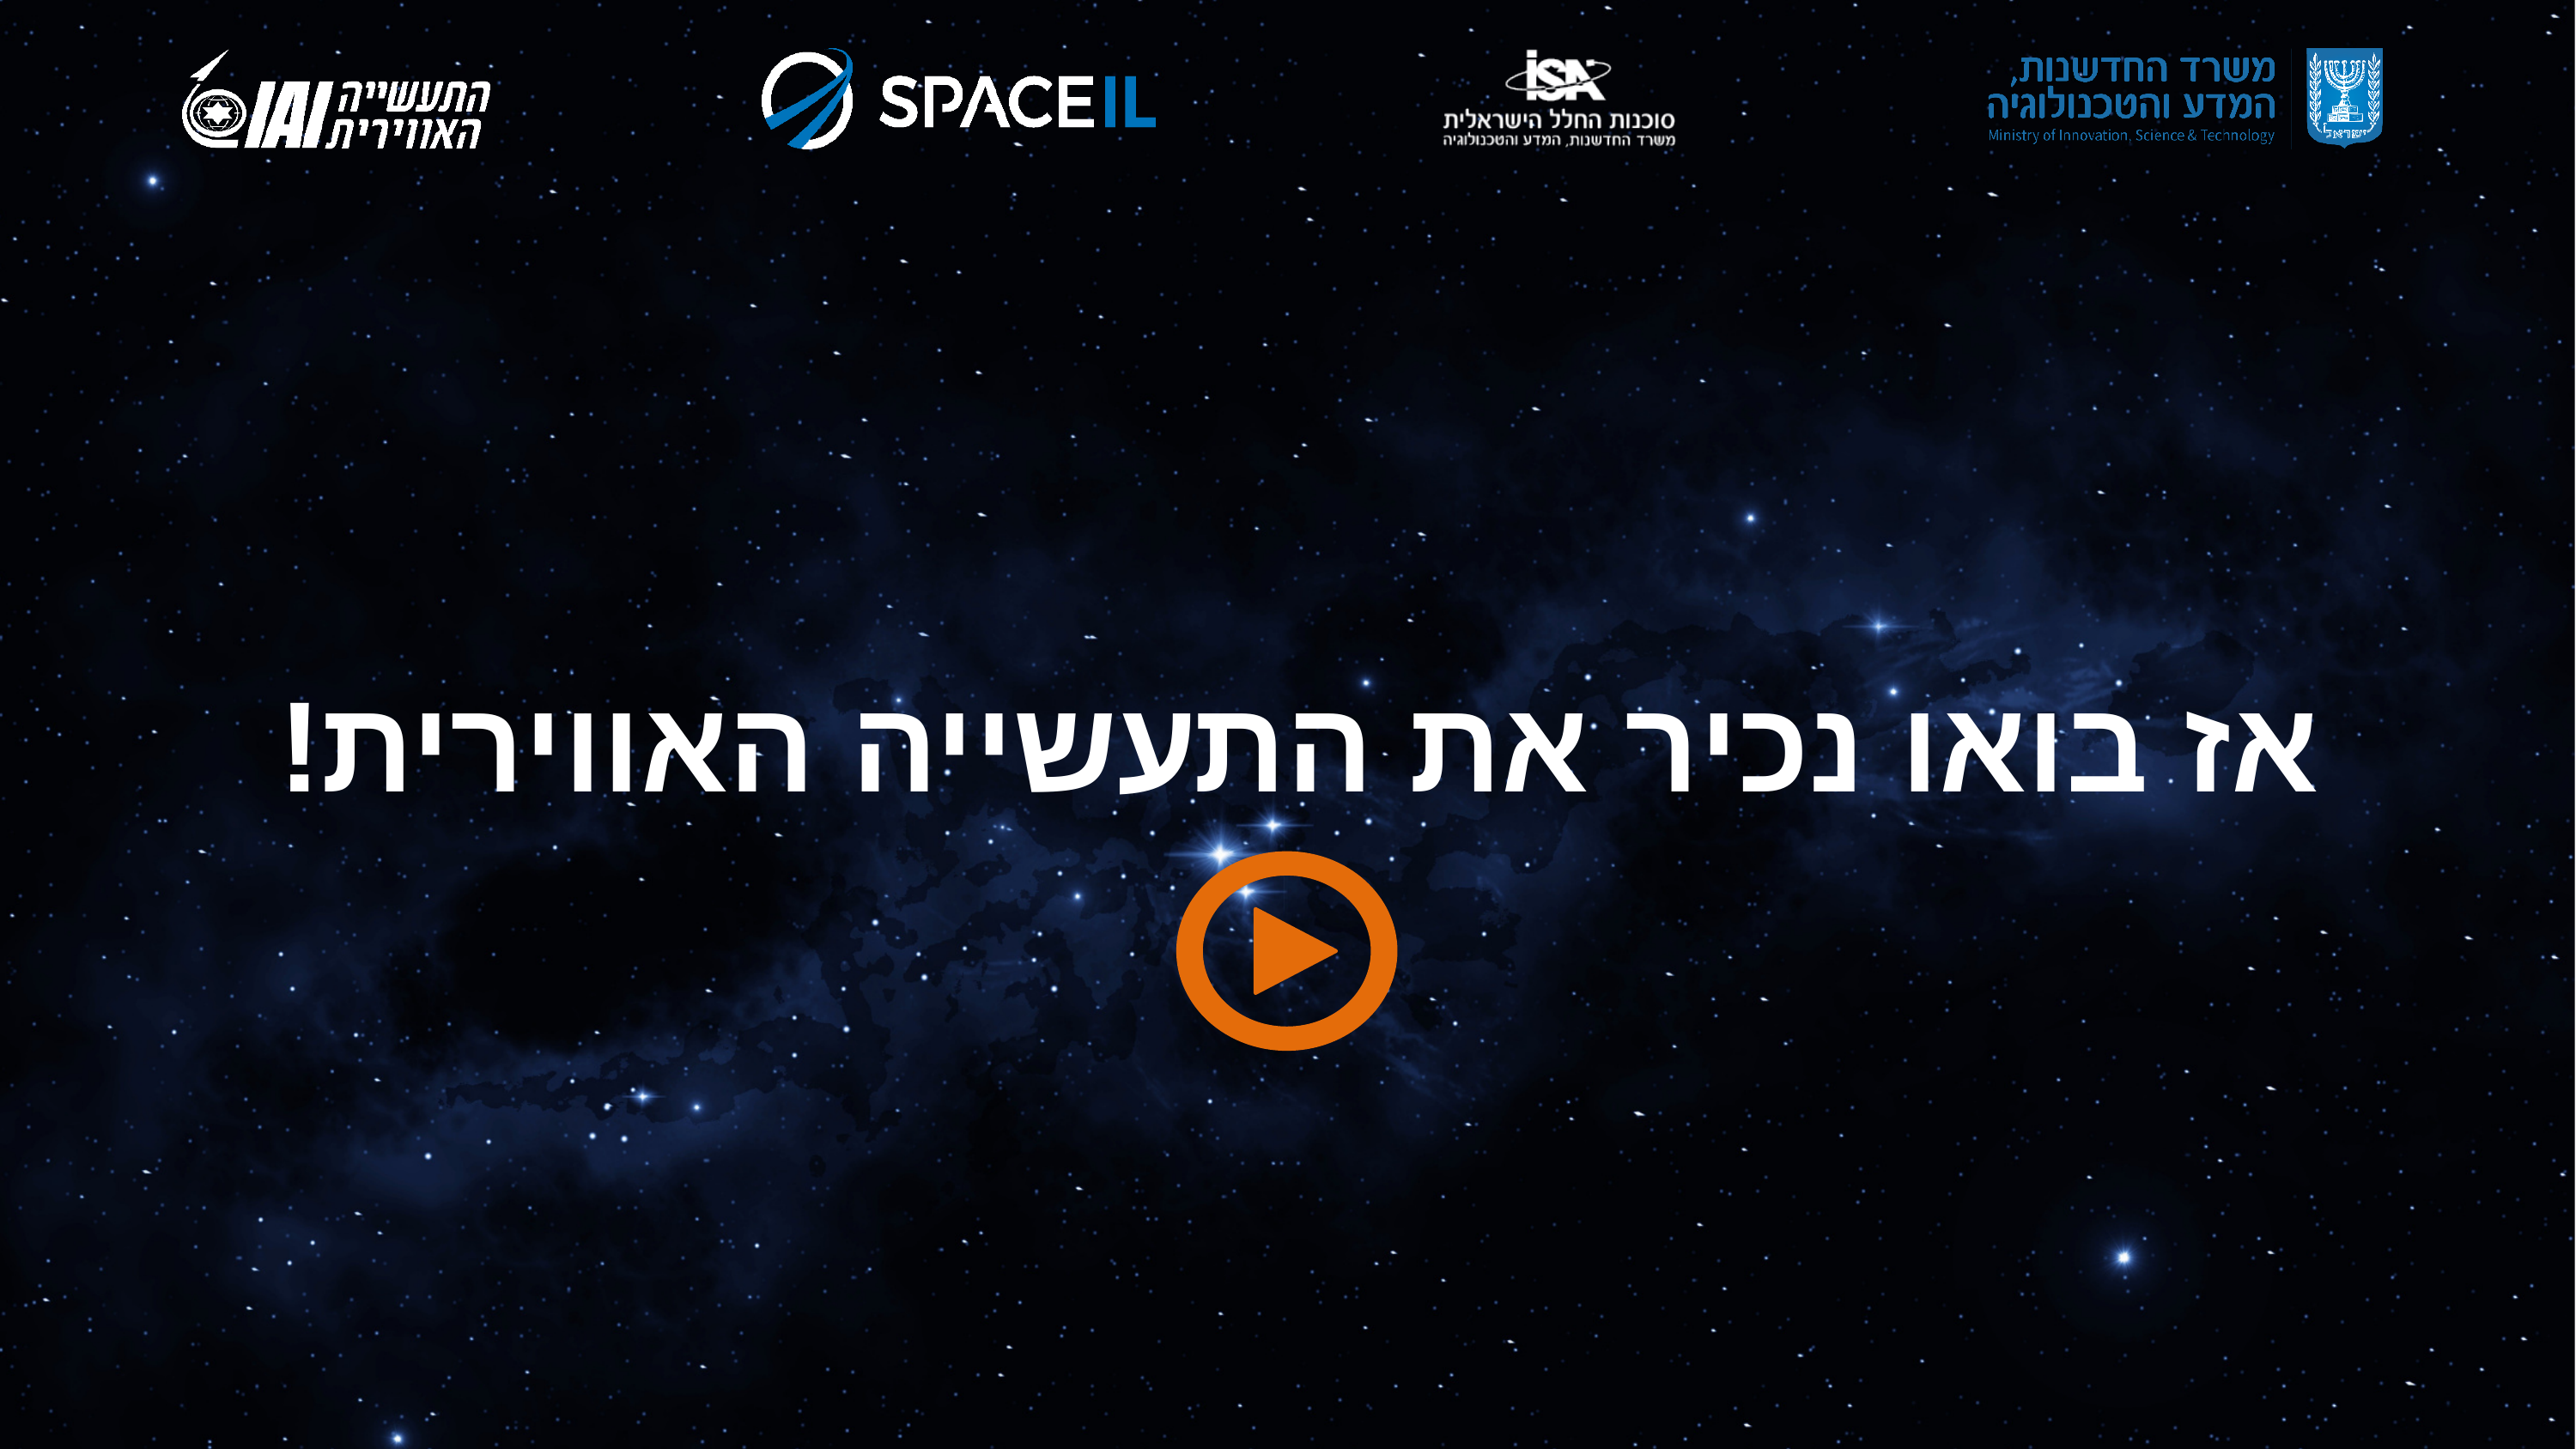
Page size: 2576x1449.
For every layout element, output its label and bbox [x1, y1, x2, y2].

picture [0, 0, 2575, 1449]
text_box [182, 38, 2384, 160]
